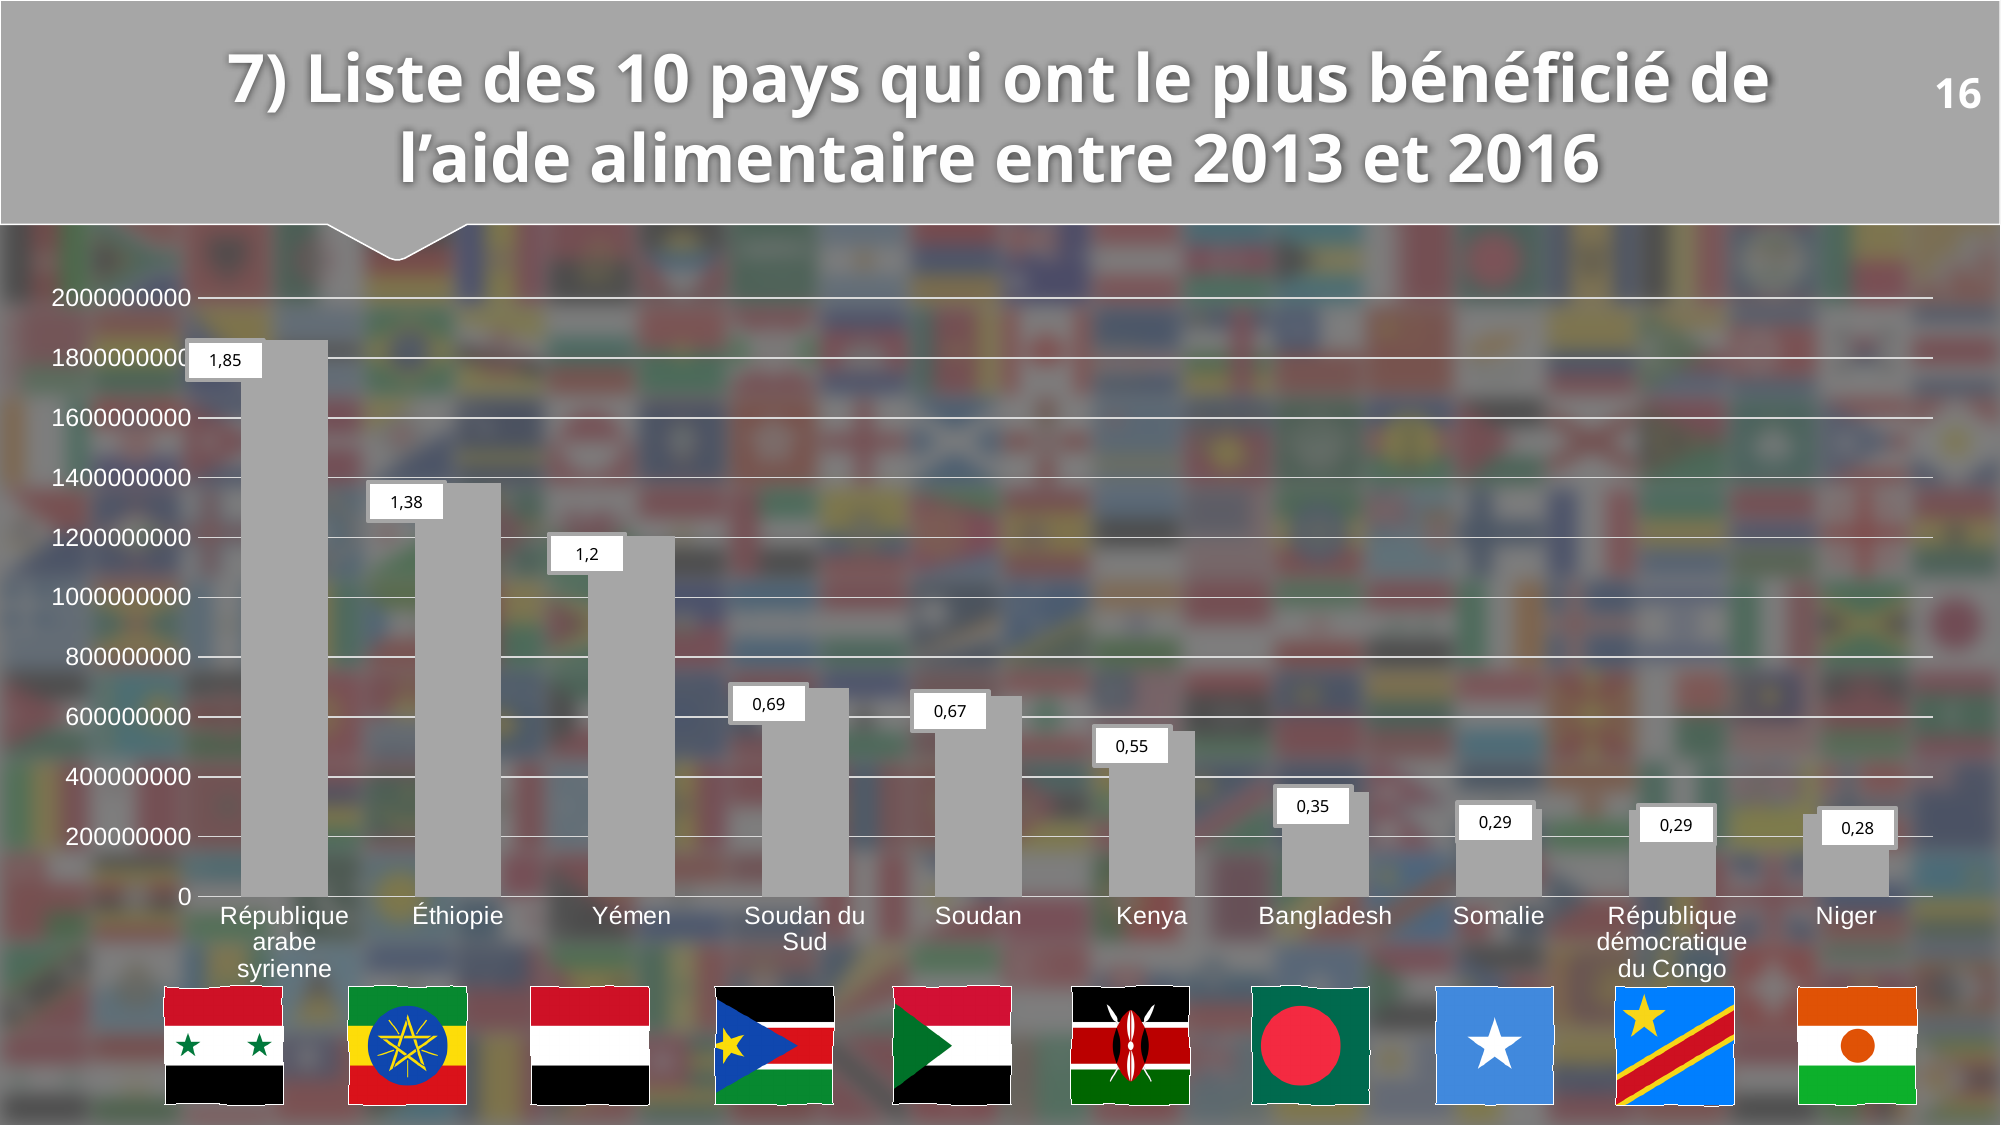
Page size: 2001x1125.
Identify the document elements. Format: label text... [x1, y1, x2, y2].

picture [348, 986, 467, 1106]
slide_number 16 [1822, 44, 1998, 126]
picture [714, 986, 834, 1106]
picture [1435, 986, 1555, 1106]
picture [530, 986, 650, 1106]
picture [1071, 986, 1190, 1106]
picture [892, 986, 1012, 1106]
title 7) Liste des 10 pays qui ont le plus bénéficié de l’aide alimentaire entre 2013 et 2016 [132, 0, 1868, 233]
picture [1797, 986, 1917, 1106]
picture [164, 986, 284, 1106]
chart [11, 270, 1973, 997]
picture [1251, 986, 1370, 1106]
picture [1615, 986, 1735, 1106]
